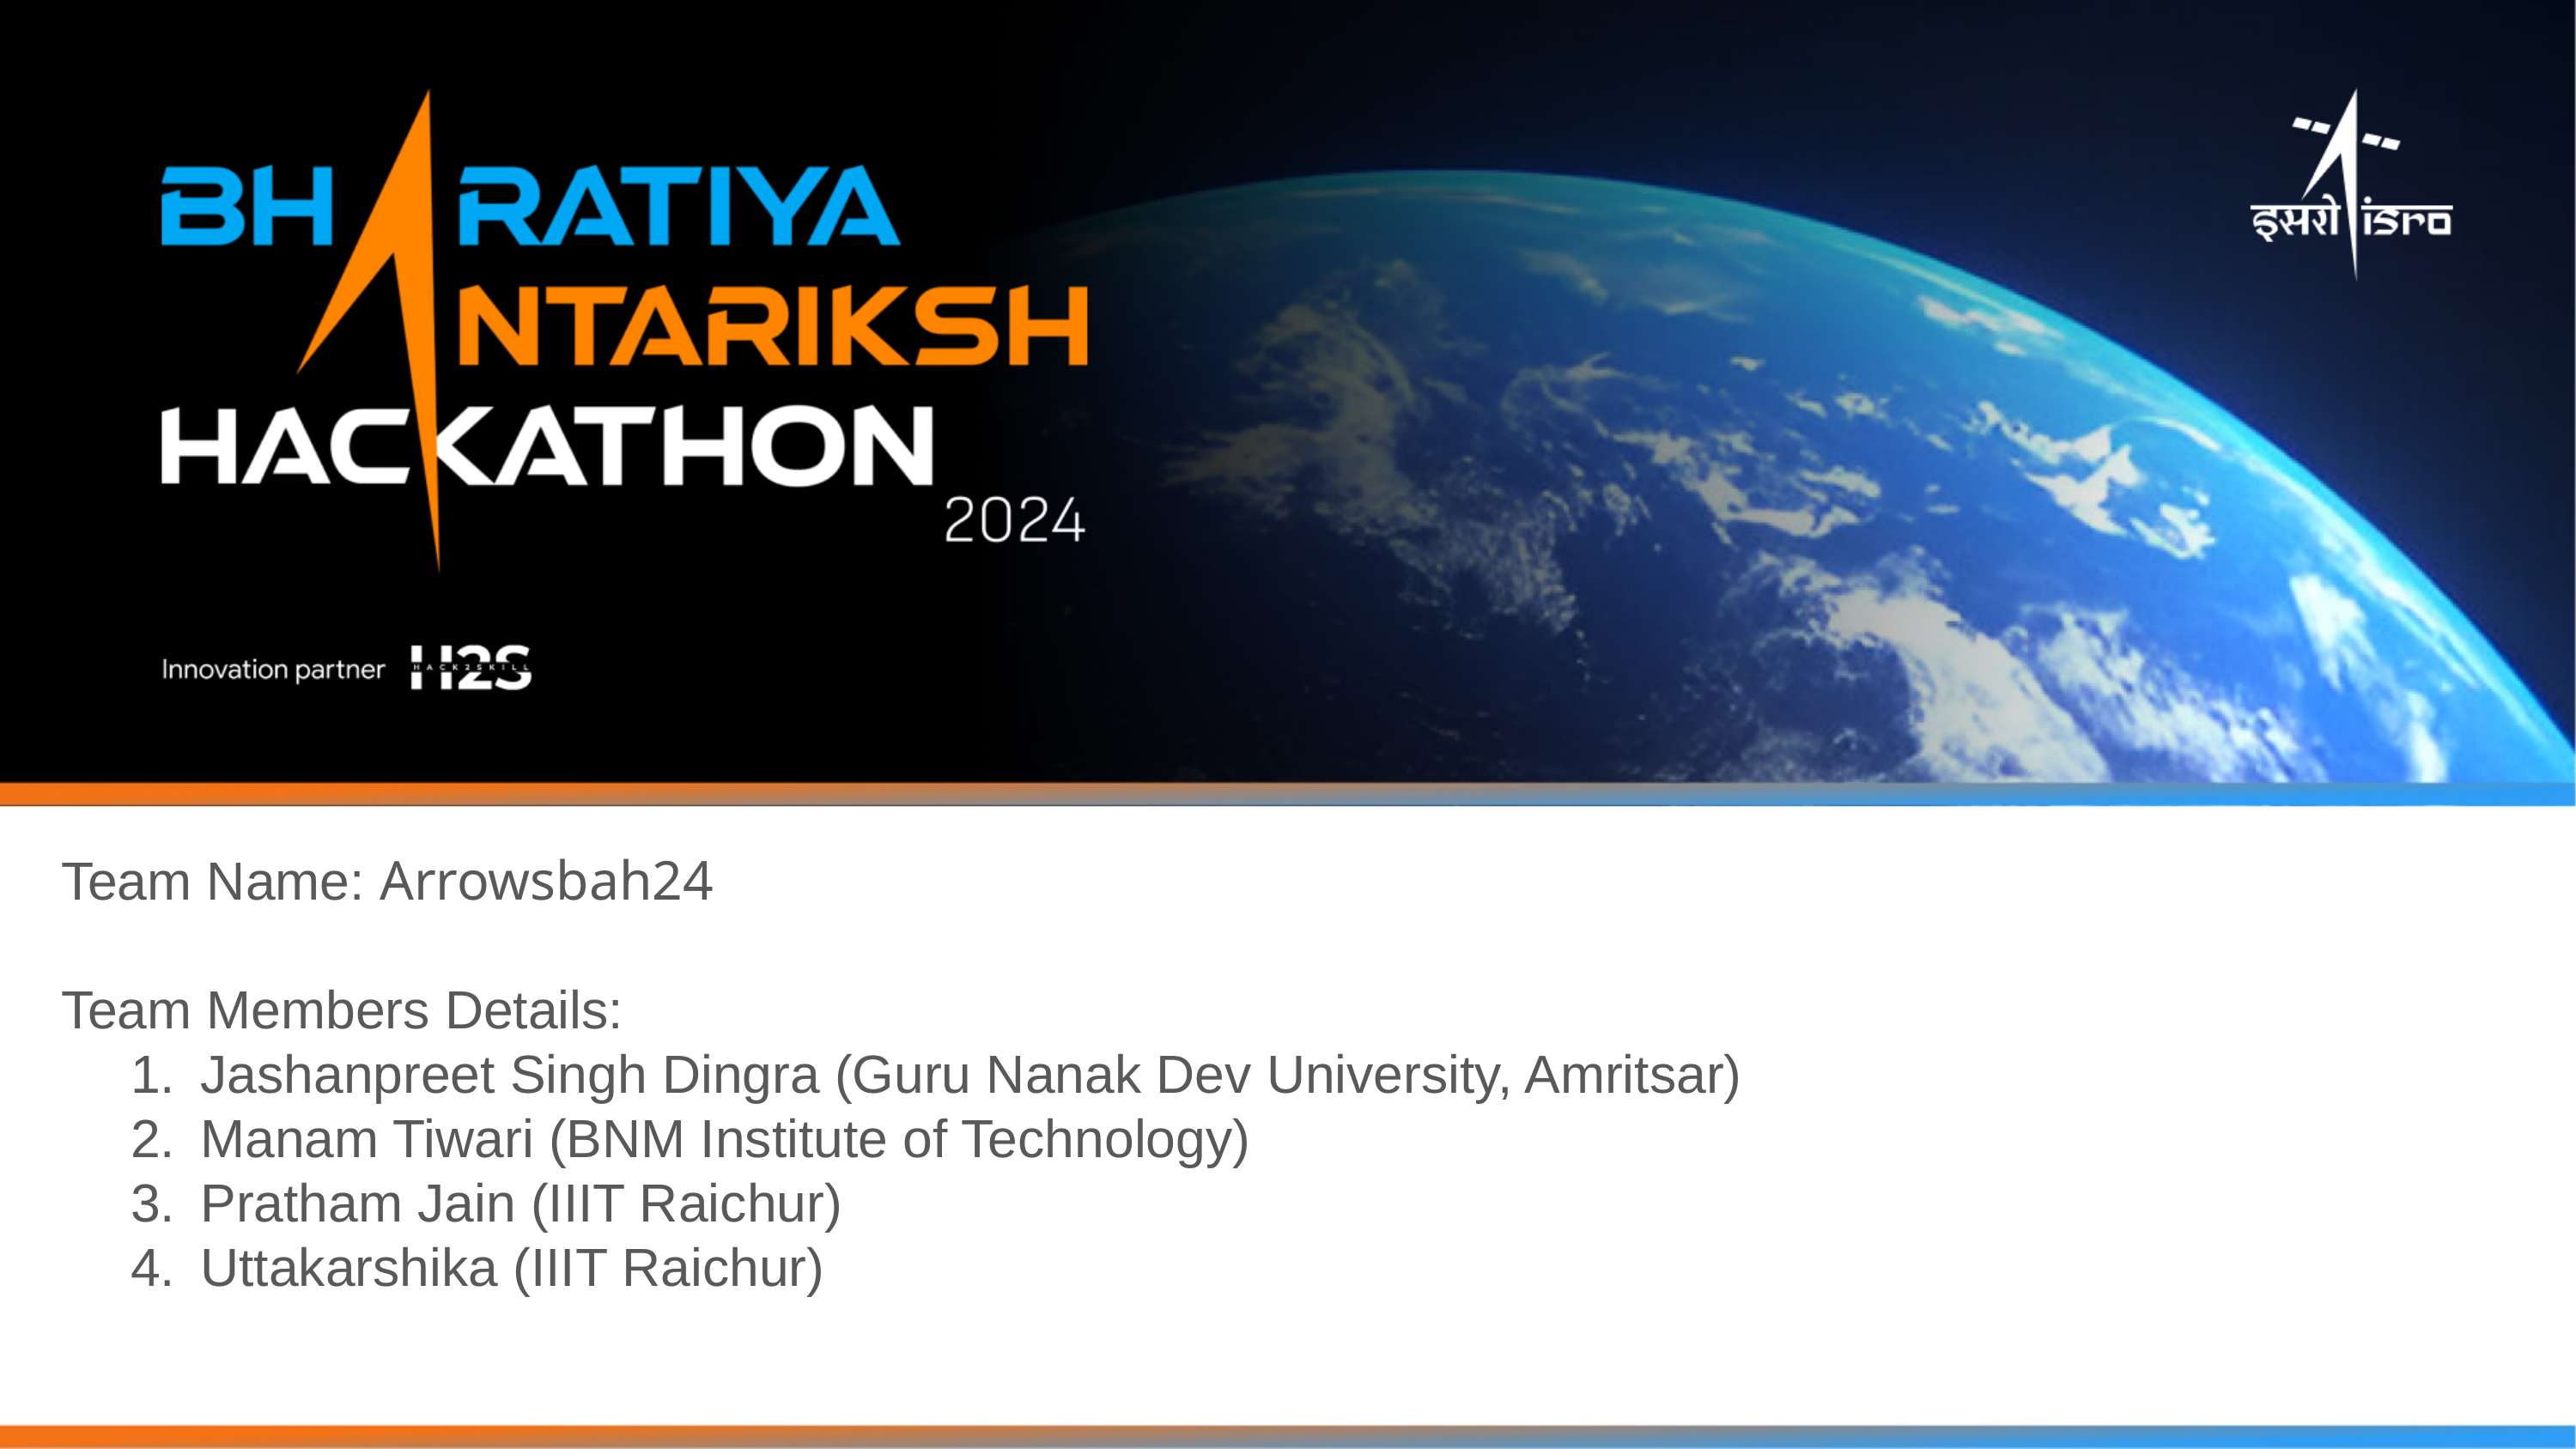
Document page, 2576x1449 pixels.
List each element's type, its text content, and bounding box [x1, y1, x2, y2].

text_box [0, 0, 2576, 1449]
text_box Team Name: Arrowsbah24 Team Members Details: Jashanpreet Singh Dingra (Guru Nanak Dev University, Amritsar) Manam Tiwari (BNM Institute of Technology) Pratham Jain (IIIT Raichur) Uttakarshika (IIIT Raichur) [61, 846, 2503, 1298]
